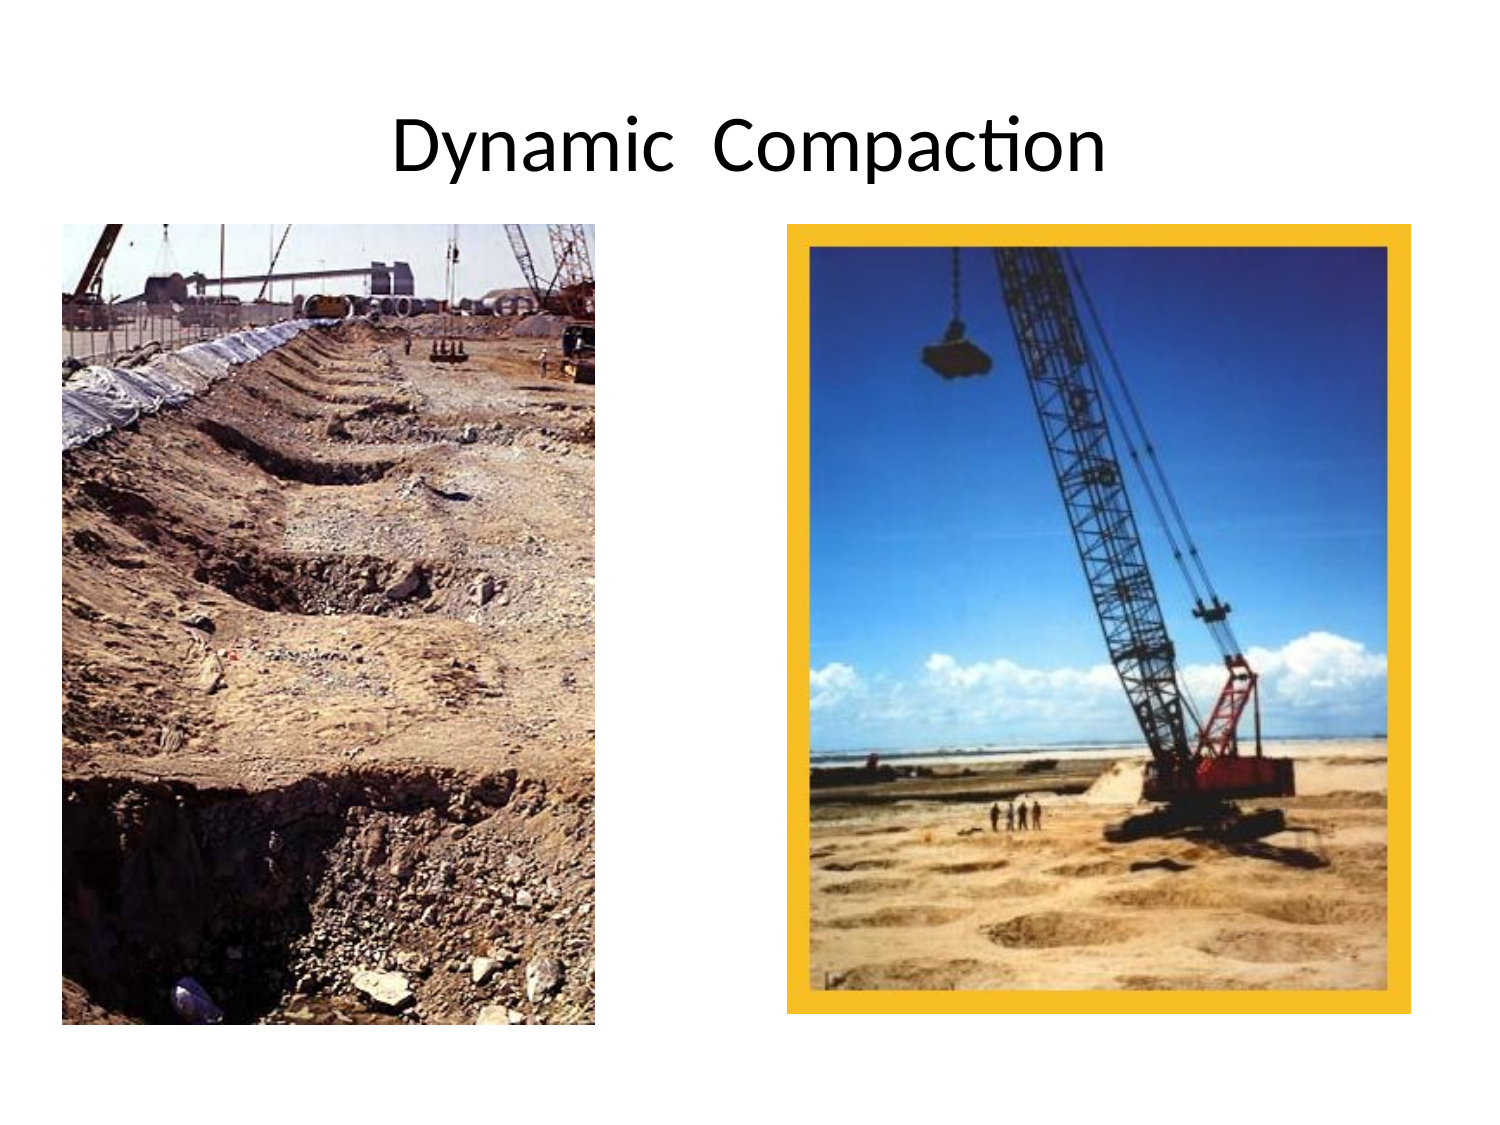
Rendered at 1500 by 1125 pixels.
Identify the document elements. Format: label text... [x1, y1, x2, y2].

picture [62, 224, 596, 1025]
title Dynamic Compaction [75, 82, 1425, 196]
picture [787, 224, 1411, 1014]
